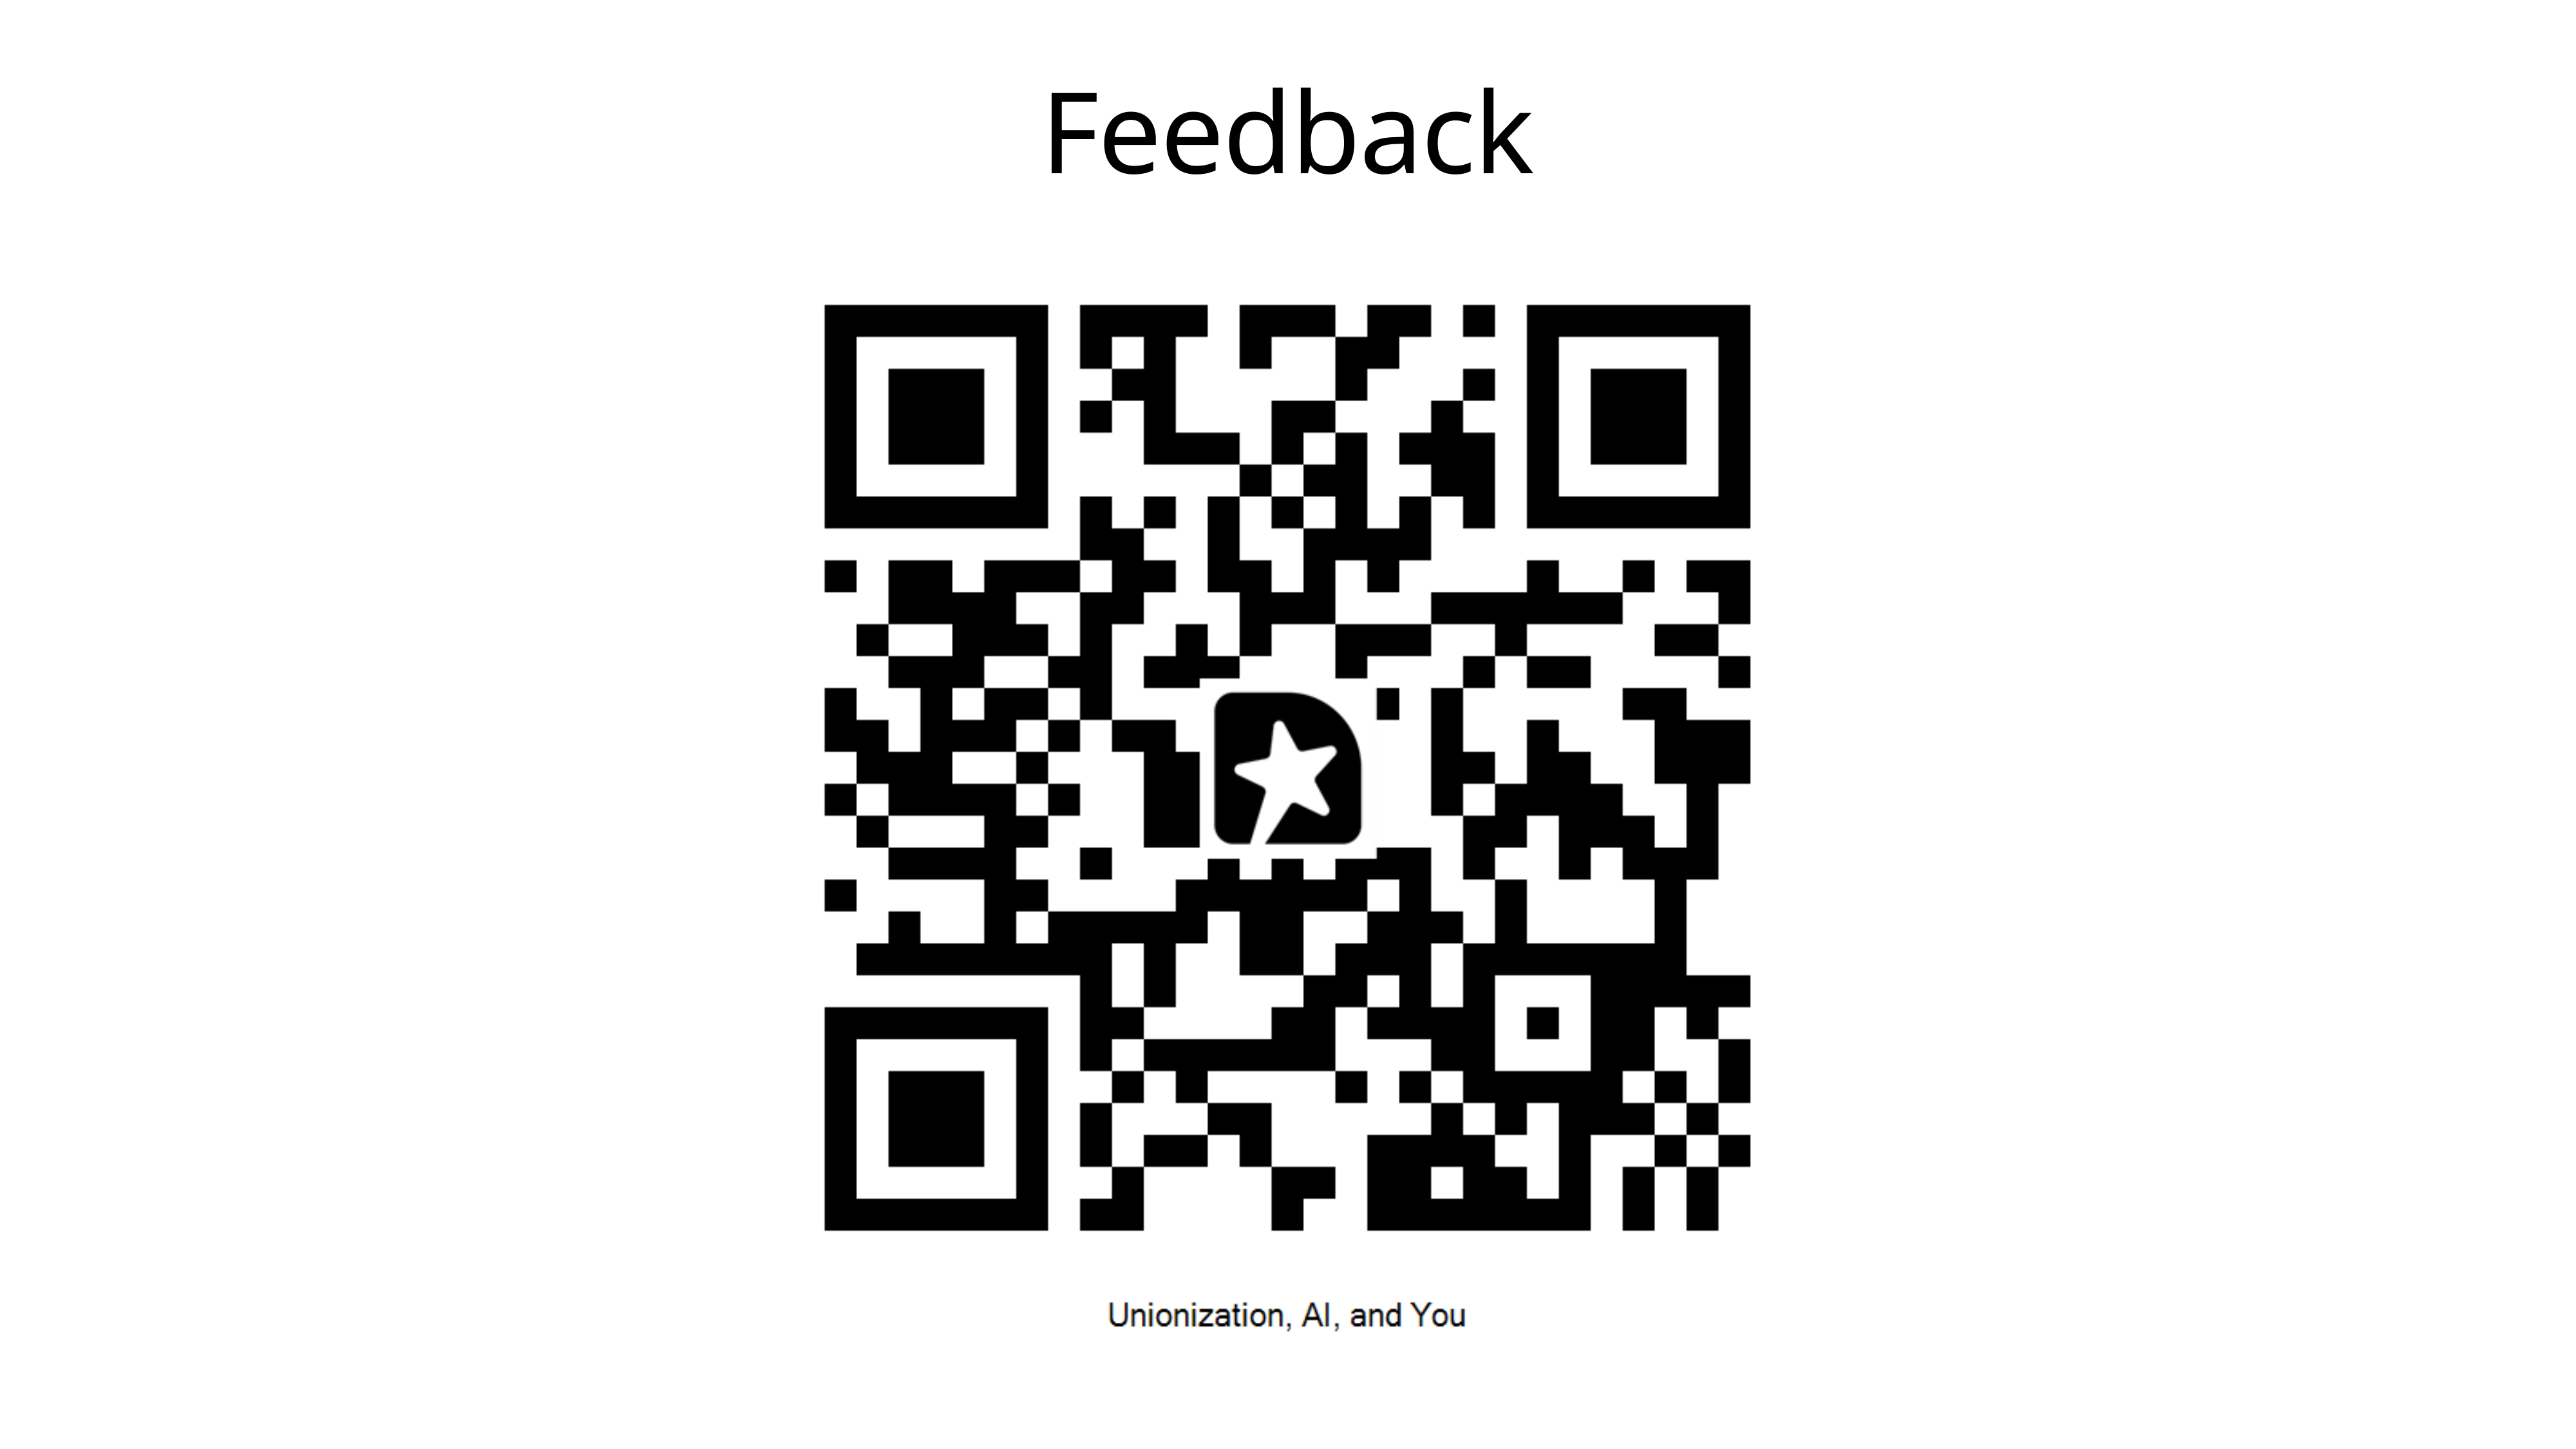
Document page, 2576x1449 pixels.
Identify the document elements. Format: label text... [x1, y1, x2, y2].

title Feedback [128, 81, 2448, 265]
picture [697, 178, 1879, 1359]
